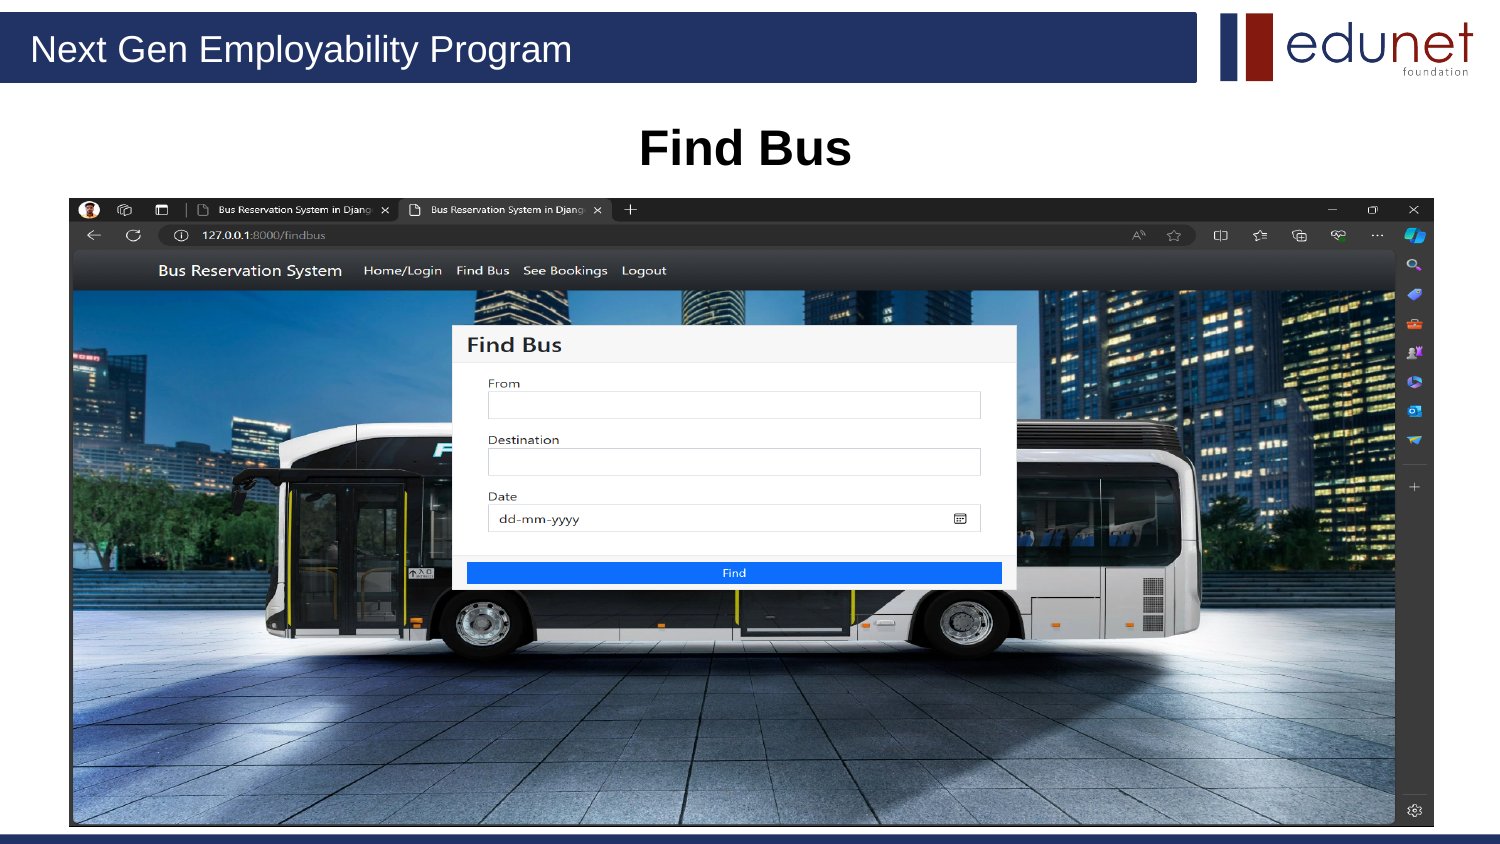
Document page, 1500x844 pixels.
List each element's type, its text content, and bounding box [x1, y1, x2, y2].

picture [69, 197, 1434, 827]
title Find Bus [98, 90, 1393, 196]
picture [1279, 14, 1482, 83]
